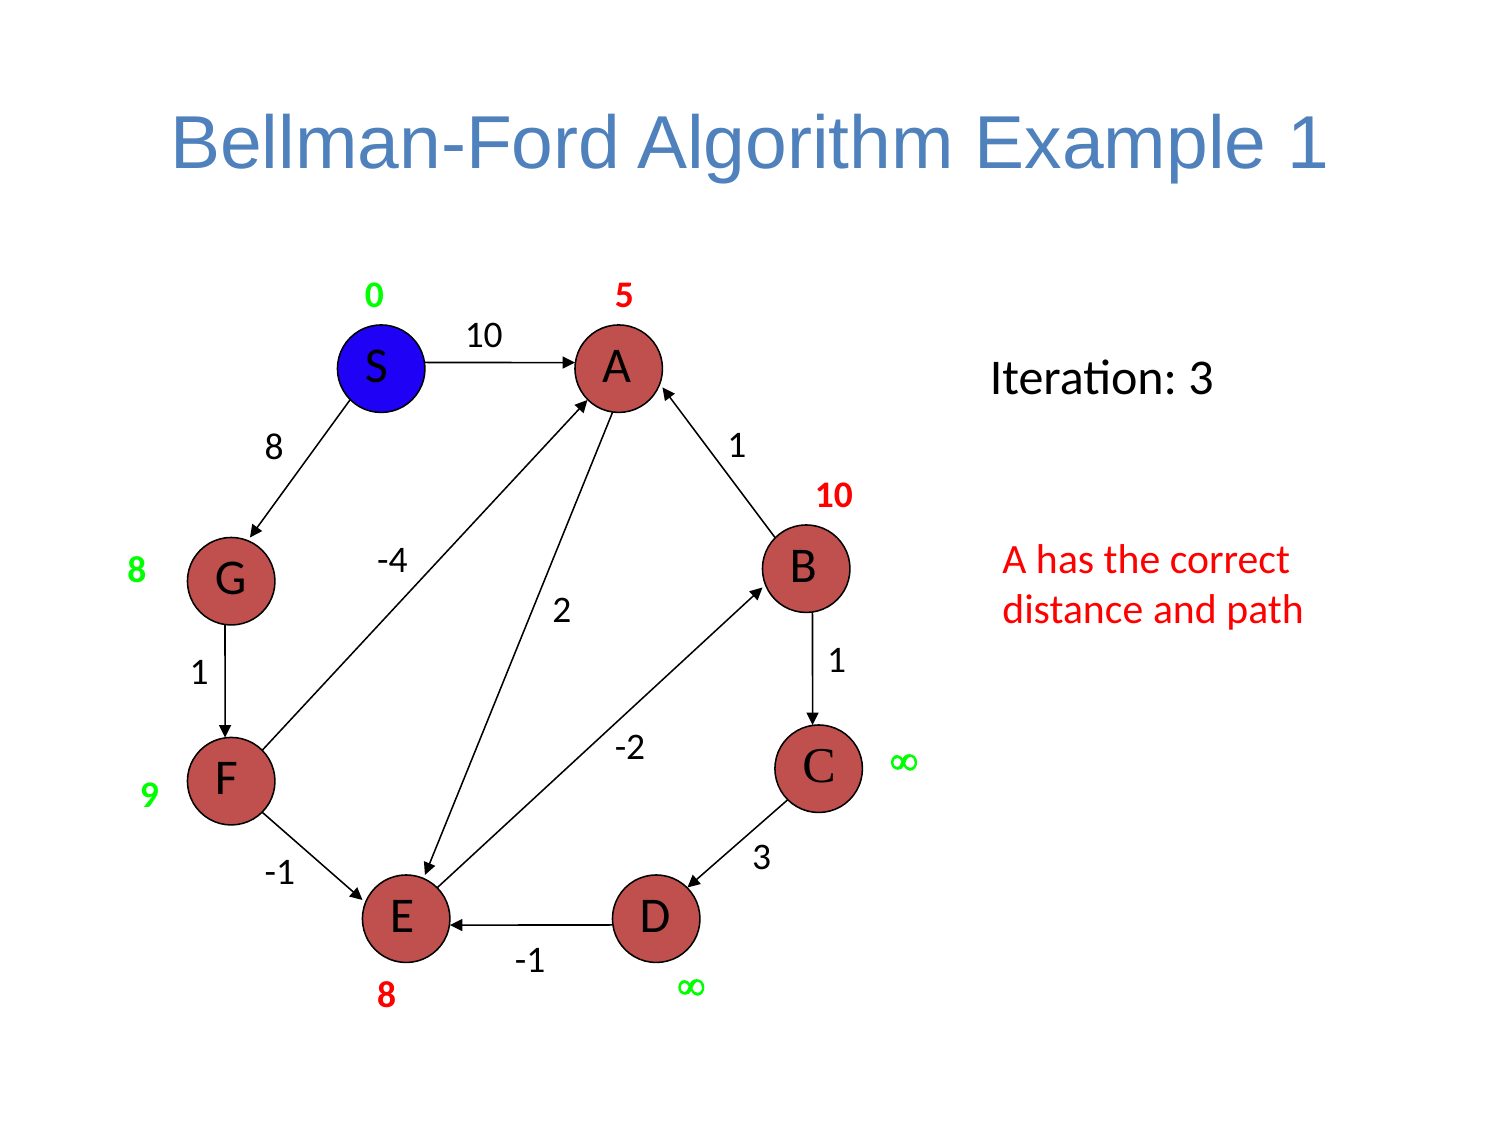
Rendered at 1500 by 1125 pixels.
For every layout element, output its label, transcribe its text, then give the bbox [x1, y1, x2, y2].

text_box [625, 589, 757, 714]
text_box  [662, 952, 738, 1012]
text_box 1 [712, 412, 788, 473]
text_box 2 [537, 577, 613, 637]
text_box 10 [449, 302, 525, 363]
text_box 9 [124, 762, 182, 823]
text_box [423, 598, 537, 873]
text_box -1 [499, 927, 575, 987]
text_box 1 [812, 627, 888, 687]
text_box [218, 700, 232, 735]
title Bellman-Ford Algorithm Example 1 [75, 45, 1425, 233]
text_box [574, 324, 663, 413]
text_box 10 [799, 462, 875, 523]
text_box 3 [737, 824, 813, 885]
text_box [250, 475, 296, 535]
text_box 1 [174, 639, 250, 700]
text_box [454, 918, 607, 932]
text_box 8 [112, 537, 185, 598]
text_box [187, 537, 276, 626]
text_box [666, 389, 712, 454]
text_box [612, 874, 701, 963]
text_box -4 [362, 527, 438, 588]
text_box 0 [349, 262, 425, 323]
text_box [774, 724, 863, 813]
text_box 8 [249, 414, 325, 475]
text_box Iteration: 3 [975, 337, 1325, 413]
text_box 8 [362, 971, 438, 1023]
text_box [337, 324, 426, 413]
text_box [325, 867, 357, 899]
text_box -1 [249, 839, 325, 900]
text_box [525, 356, 569, 369]
text_box [806, 687, 819, 723]
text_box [762, 524, 851, 613]
text_box -2 [599, 714, 675, 775]
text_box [362, 874, 451, 963]
text_box 5 [599, 262, 675, 323]
text_box A has the correct distance and path [987, 524, 1350, 640]
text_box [187, 737, 276, 826]
text_box  [874, 727, 950, 787]
